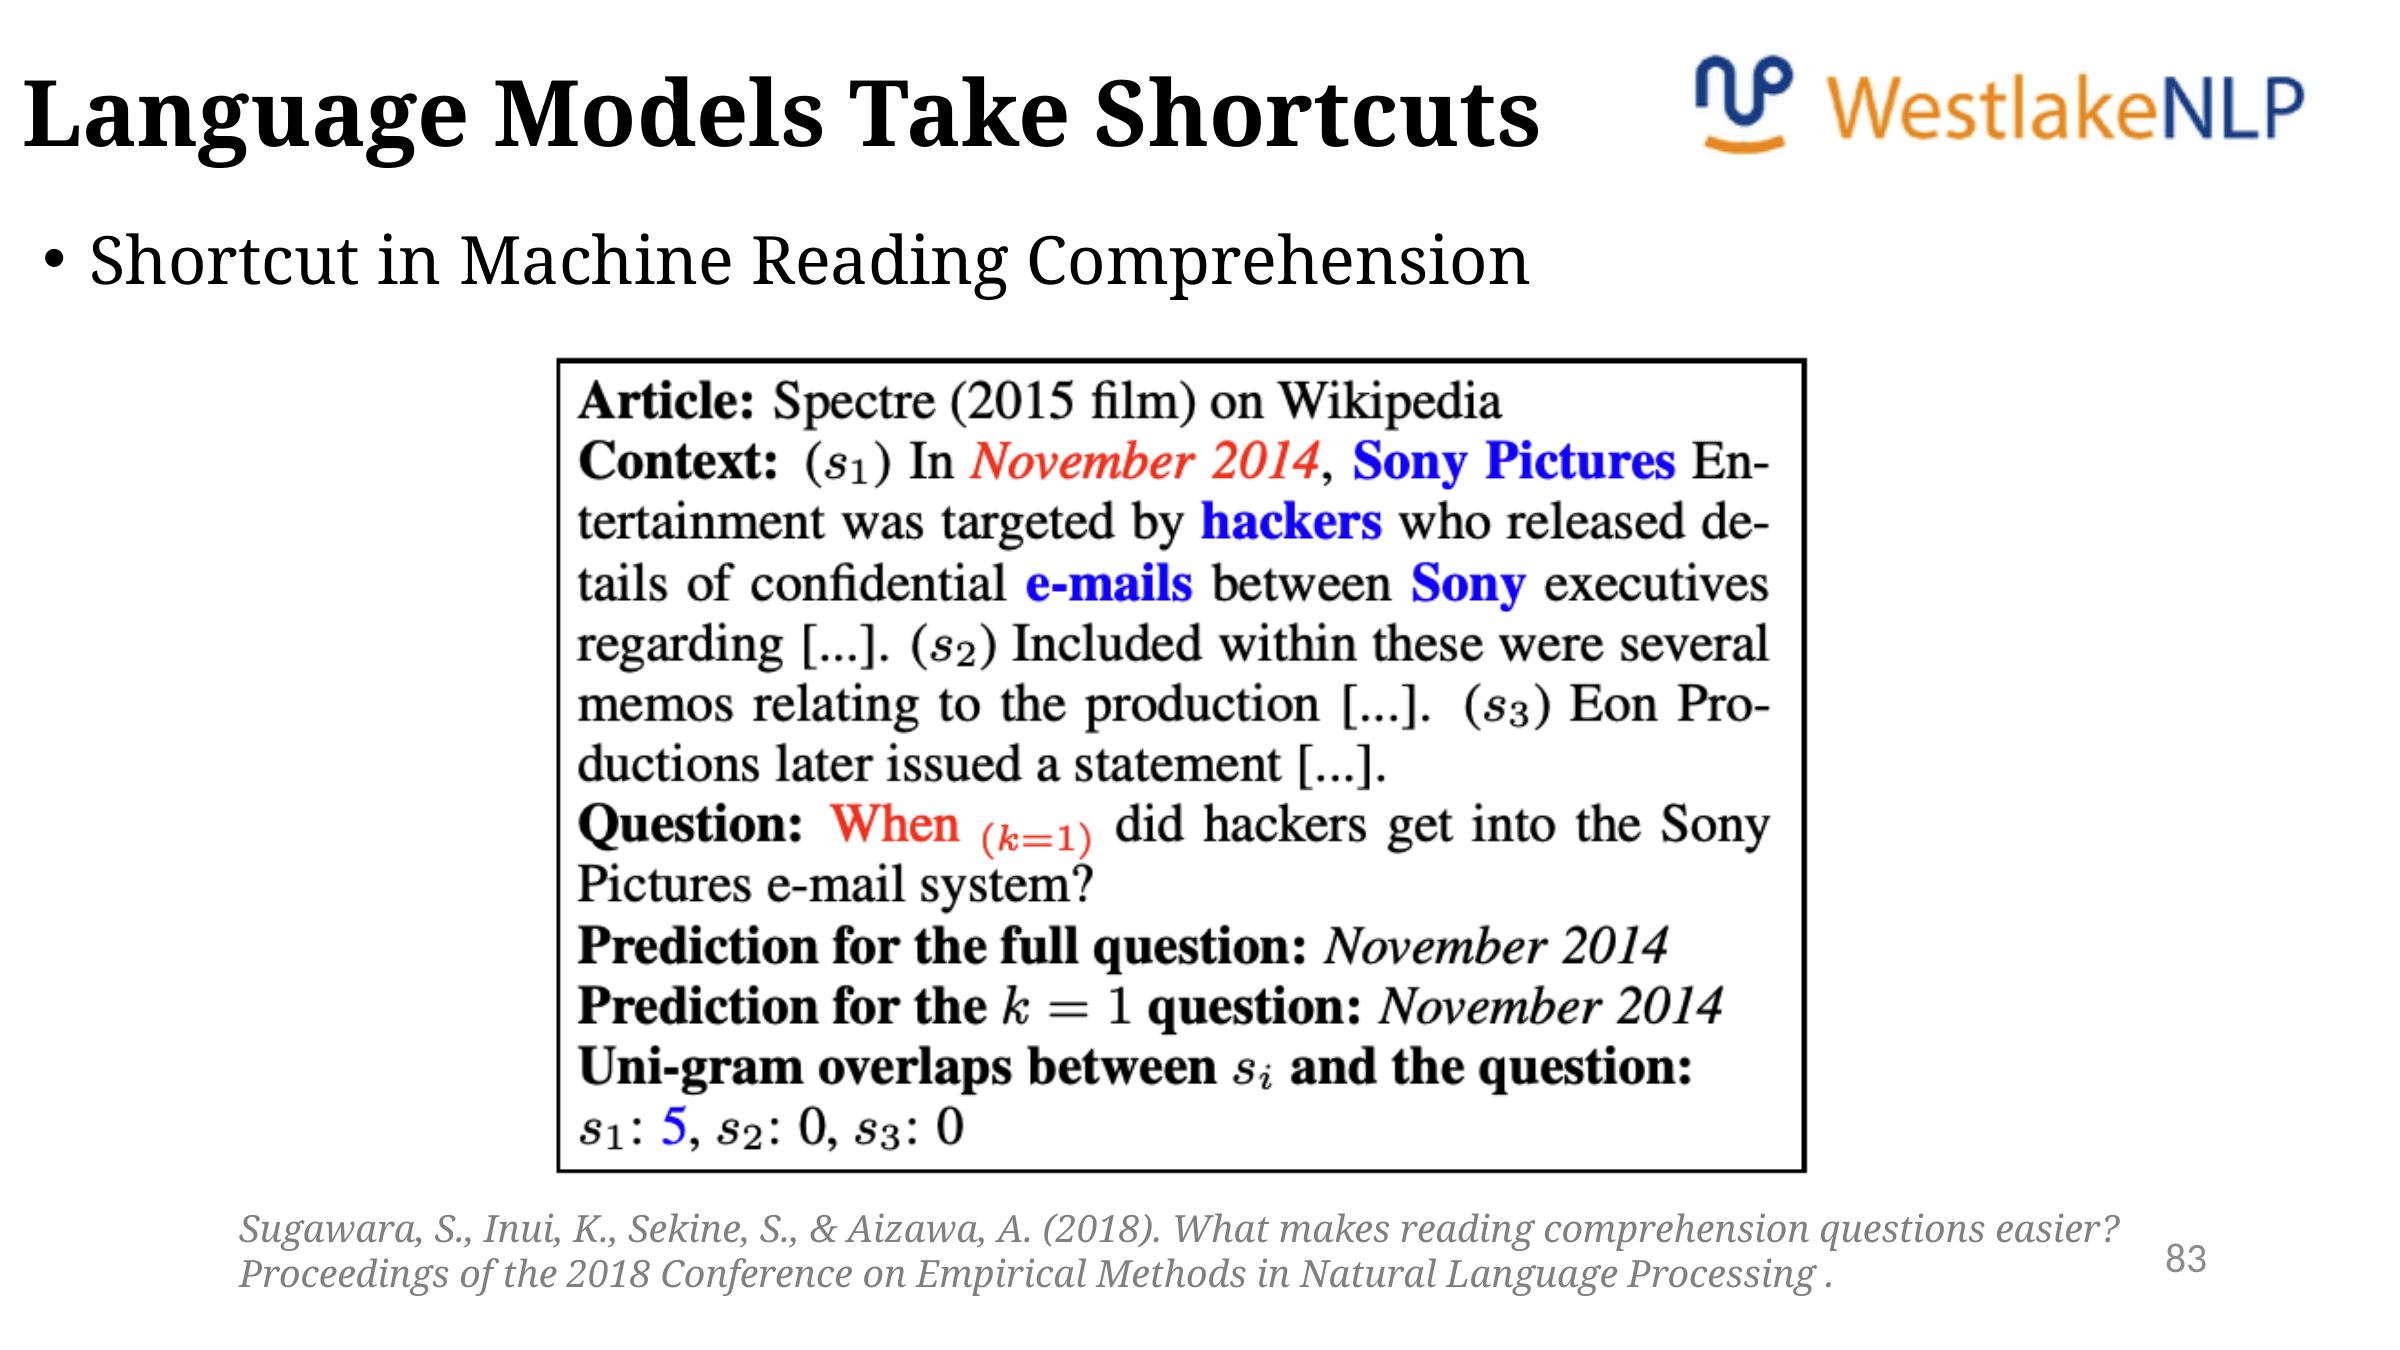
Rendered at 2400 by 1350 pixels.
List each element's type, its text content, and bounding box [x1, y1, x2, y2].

slide_number 83 [2137, 1225, 2223, 1286]
picture [1643, 23, 2363, 189]
text_box Sugawara, S., Inui, K., Sekine, S., & Aizawa, A. (2018). What makes reading comprehension questions easier? Proceedings of the 2018 Conference on Empirical Methods in Natural Language Processing . [224, 1197, 2138, 1303]
text_box Shortcut in Machine Reading Comprehension [27, 210, 1547, 305]
text_box Language Models Take Shortcuts [7, 47, 1559, 173]
picture [545, 342, 1822, 1188]
